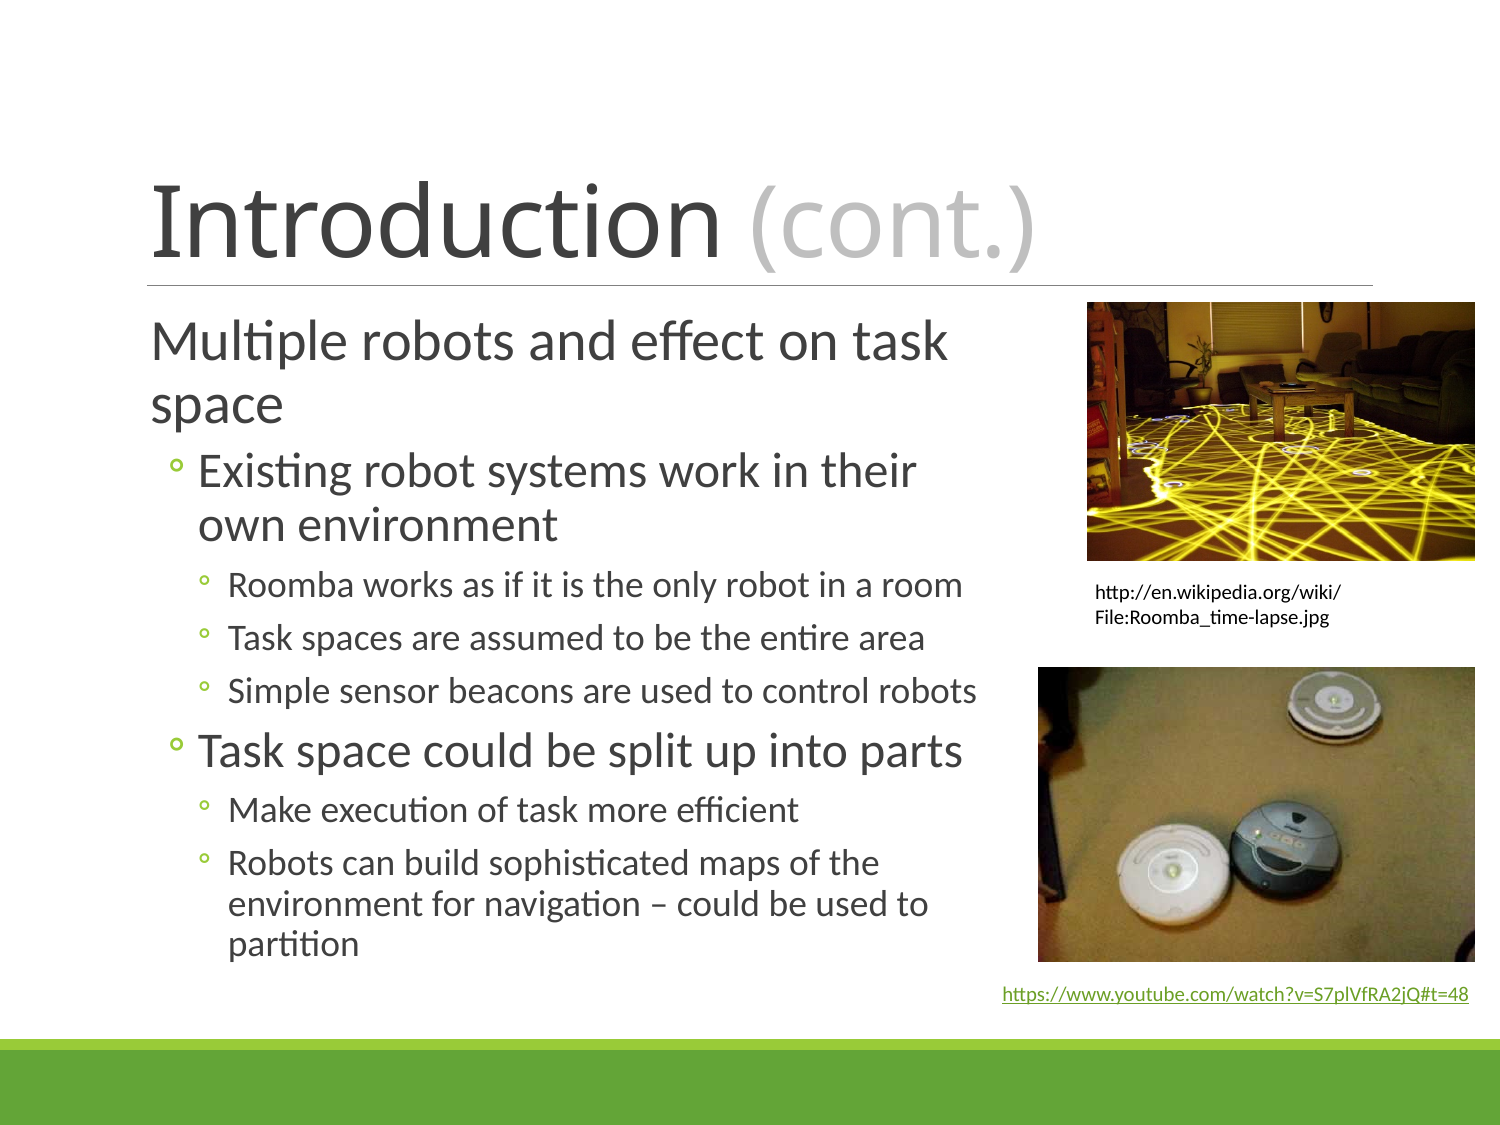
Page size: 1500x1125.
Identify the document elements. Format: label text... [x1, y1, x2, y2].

picture [1086, 302, 1476, 562]
text_box http://en.wikipedia.org/wiki/File:Roomba_time-lapse.jpg [1080, 570, 1488, 636]
list Multiple robots and effect on task space Existing robot systems work in their own environment Roomba works as if it is the only robot in a room Task spaces are assumed to be the entire area Simple sensor beacons are used to control robots Task space could be split up into parts Make execution of task more efficient Robots can build sophisticated maps of the environment for navigation – could be used to partition [135, 302, 1013, 963]
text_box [1036, 665, 1476, 964]
text_box https://www.youtube.com/watch?v=S7plVfRA2jQ#t=48 [837, 972, 1500, 1013]
title Introduction (cont.) [135, 47, 1373, 285]
